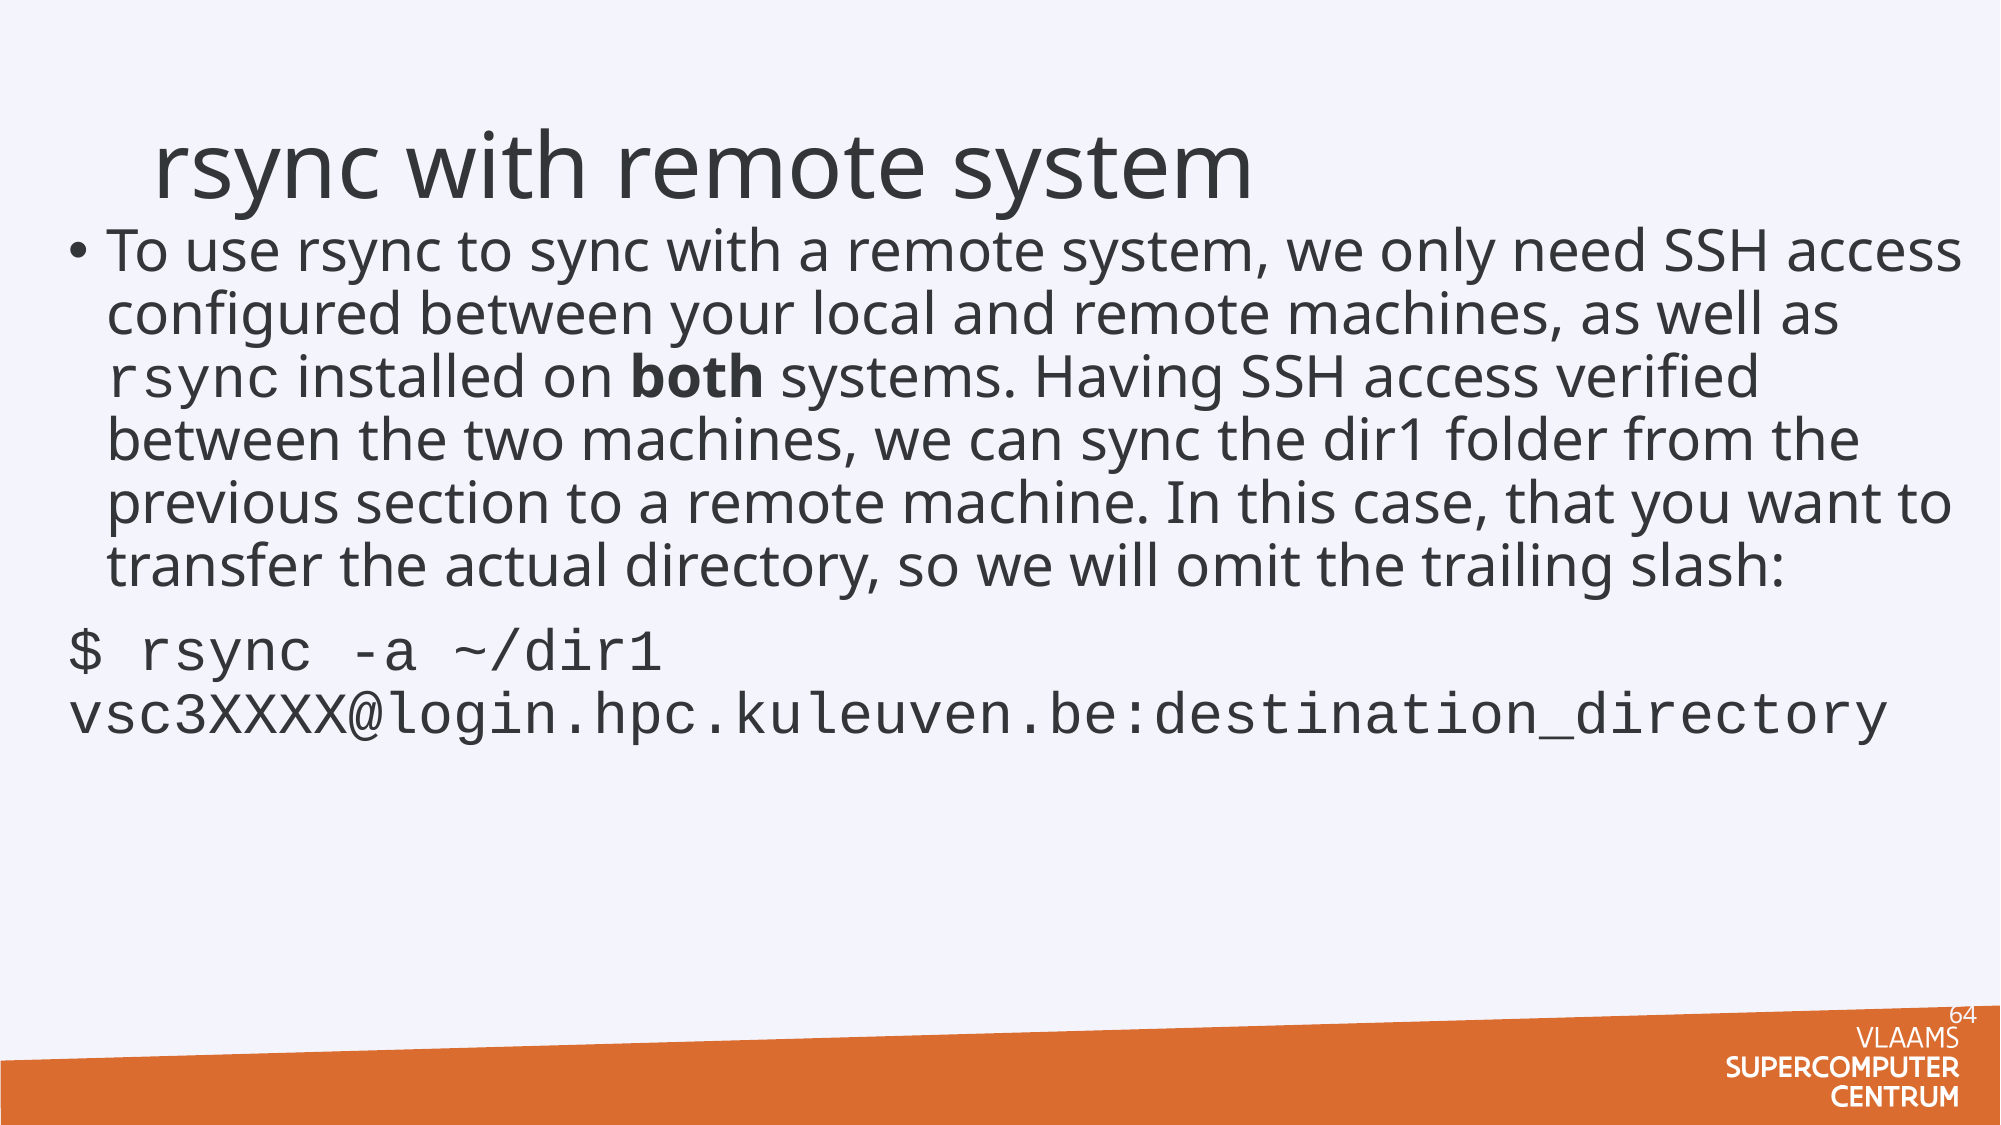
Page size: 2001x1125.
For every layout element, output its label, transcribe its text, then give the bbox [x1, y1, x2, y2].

slide_number 64 [1787, 992, 1993, 1040]
picture [1725, 1021, 1960, 1117]
list To use rsync to sync with a remote system, we only need SSH access configured between your local and remote machines, as well as rsync installed on both systems. Having SSH access verified between the two machines, we can sync the dir1 folder from the previous section to a remote machine. In this case, that you want to transfer the actual directory, so we will omit the trailing slash: $ rsync -a ~/dir1 vsc3XXXX@login.hpc.kuleuven.be:destination_directory [68, 221, 1993, 948]
title rsync with remote system [137, 59, 1863, 221]
